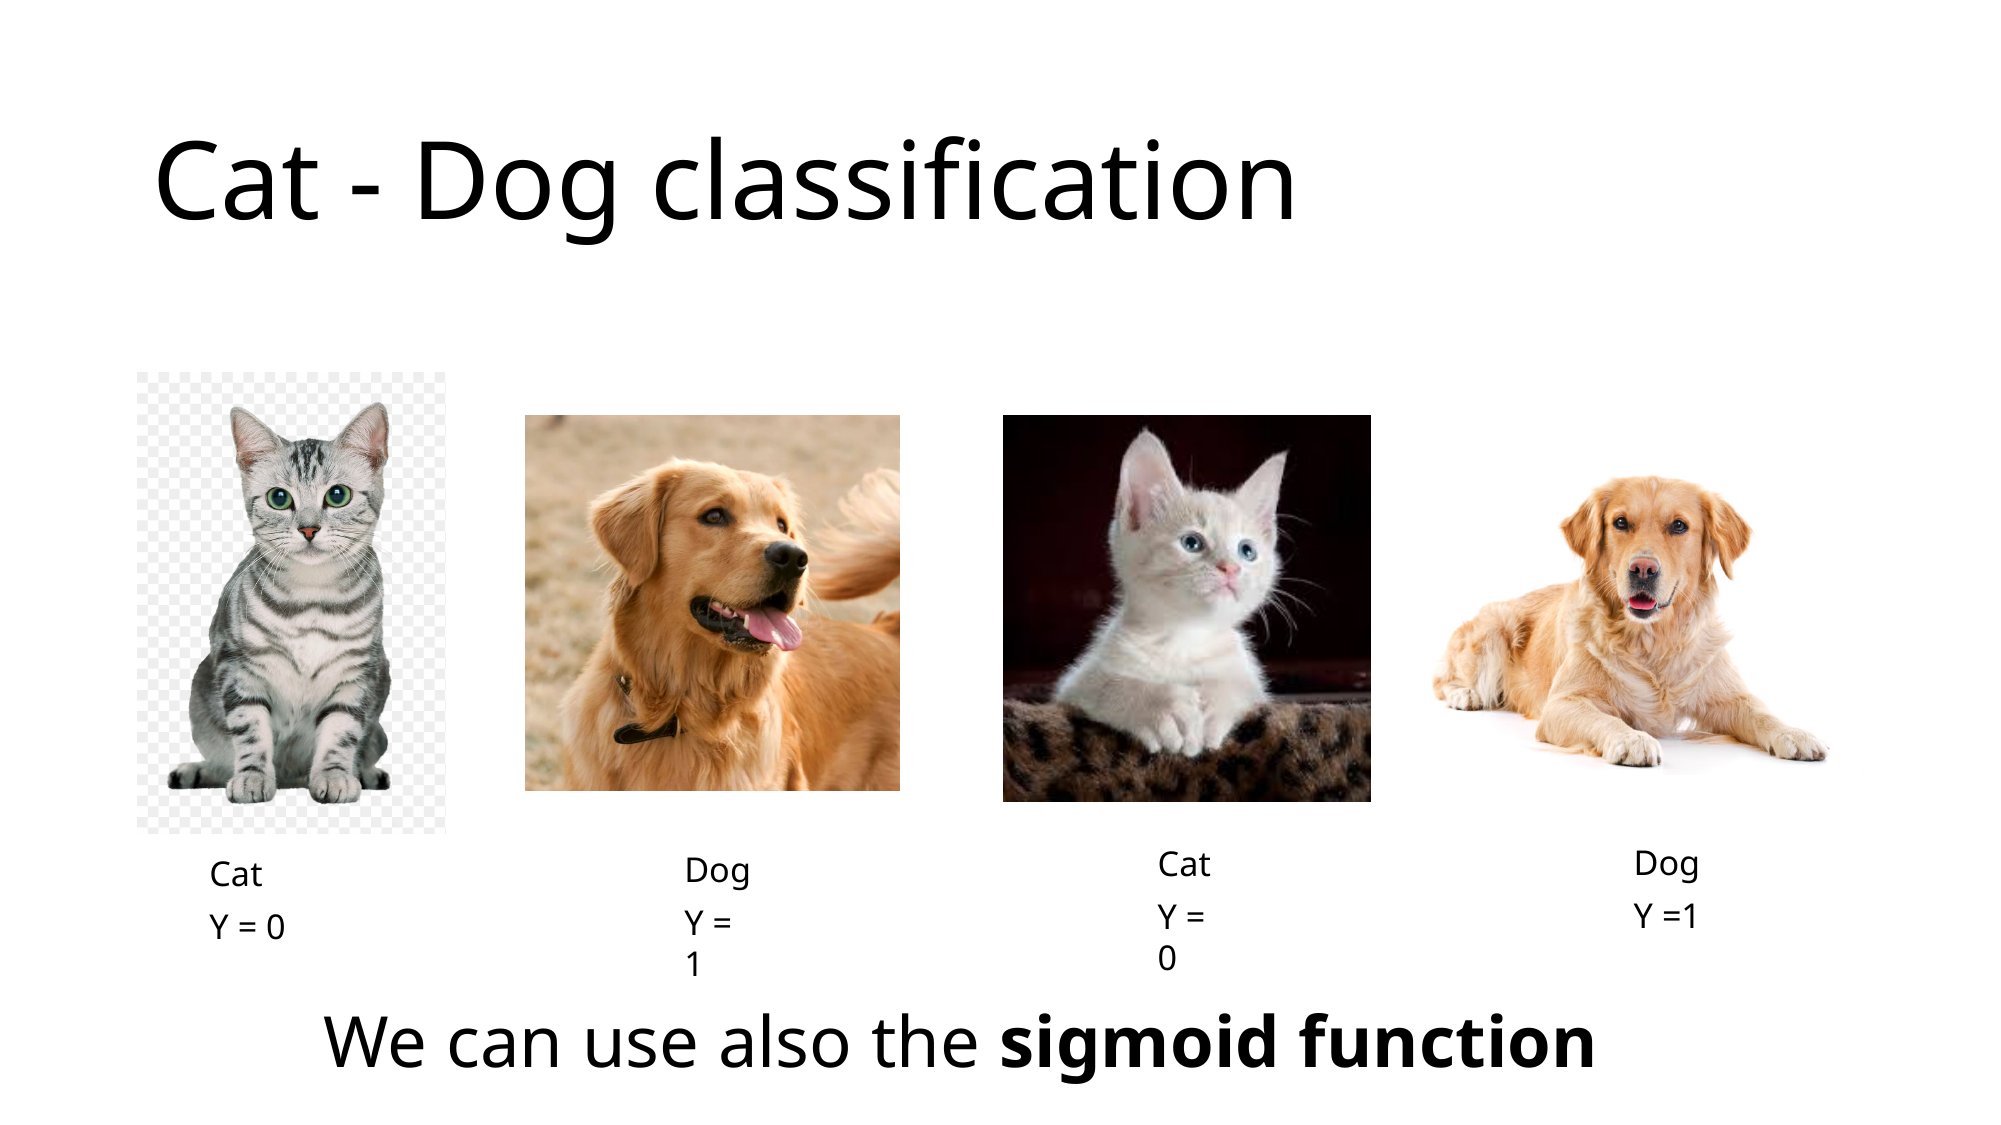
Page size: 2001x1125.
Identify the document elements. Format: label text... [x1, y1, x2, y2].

text_box We can use also the sigmoid function [308, 977, 1677, 1112]
picture [136, 371, 446, 835]
picture [524, 415, 901, 791]
title Cat - Dog classification [137, 91, 1863, 278]
text_box Cat Y = 0 [1142, 834, 1243, 977]
picture [1380, 431, 1864, 775]
text_box Dog Y =1 [1618, 833, 1734, 943]
text_box Cat Y = 0 [194, 844, 321, 954]
picture [1002, 414, 1372, 802]
text_box Dog Y = 1 [669, 840, 769, 977]
